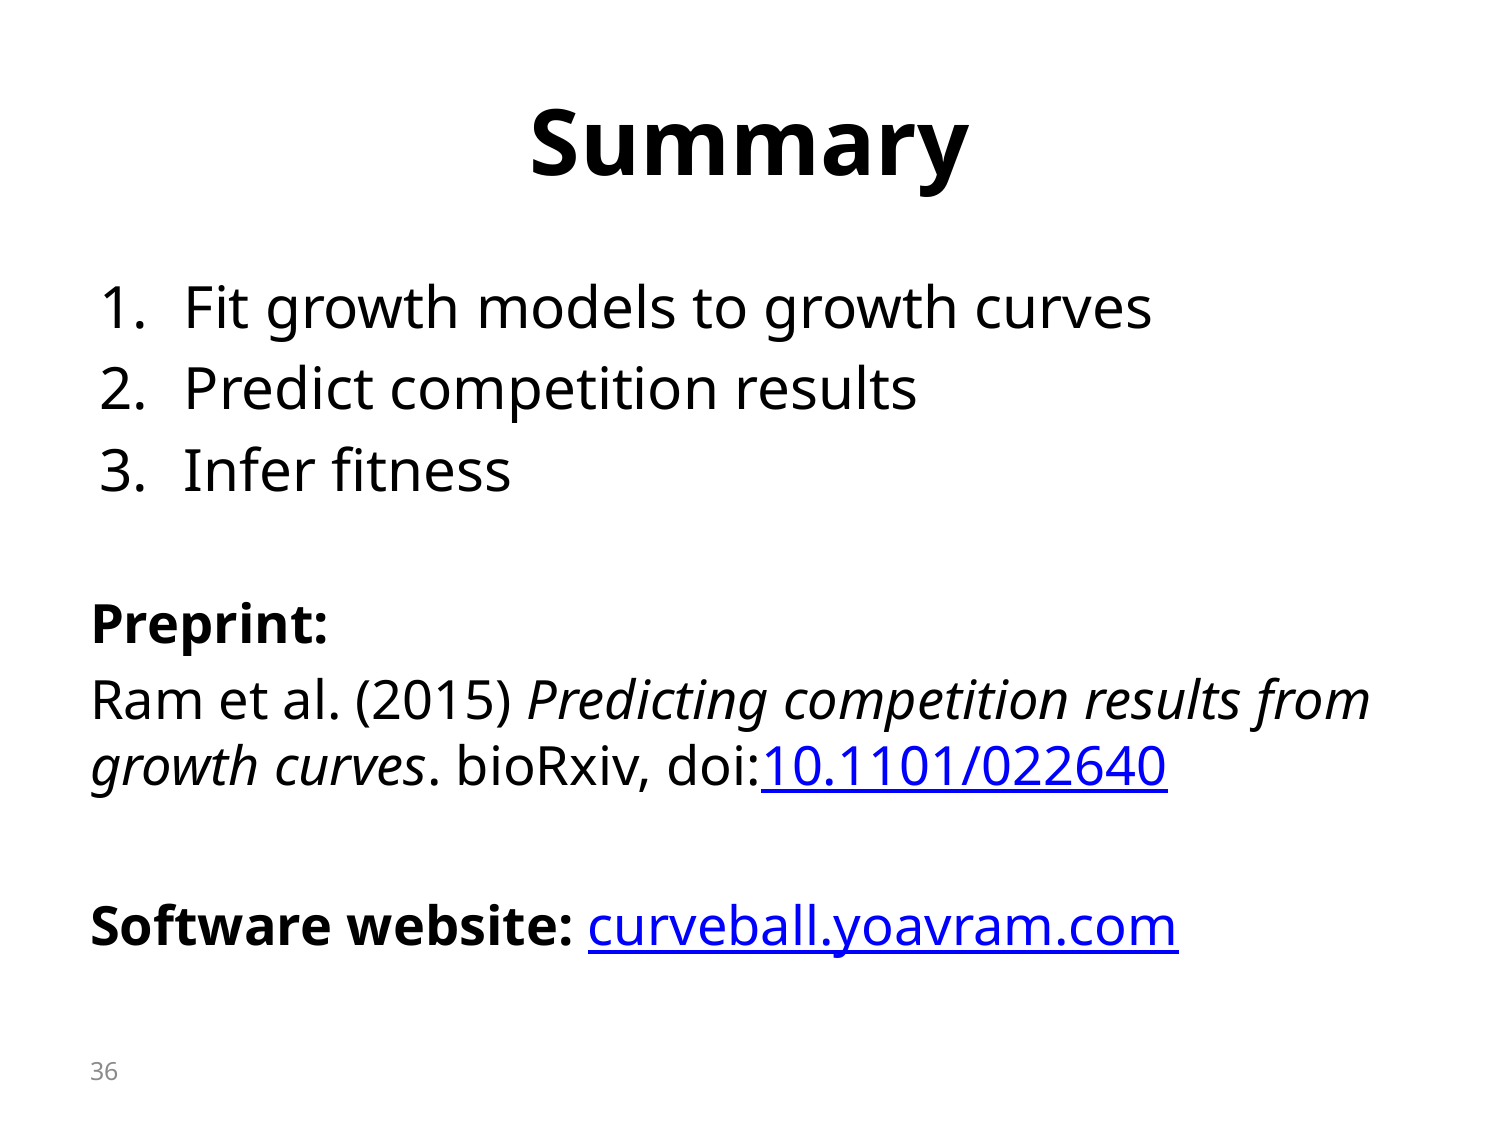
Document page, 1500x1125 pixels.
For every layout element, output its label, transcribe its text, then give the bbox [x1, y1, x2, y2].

title Summary [75, 45, 1425, 233]
list Fit growth models to growth curves Predict competition results Infer fitness Preprint: Ram et al. (2015) Predicting competition results from growth curves. bioRxiv, doi:10.1101/022640 Software website: curveball.yoavram.com [75, 262, 1425, 1059]
slide_number 36 [75, 1042, 425, 1103]
